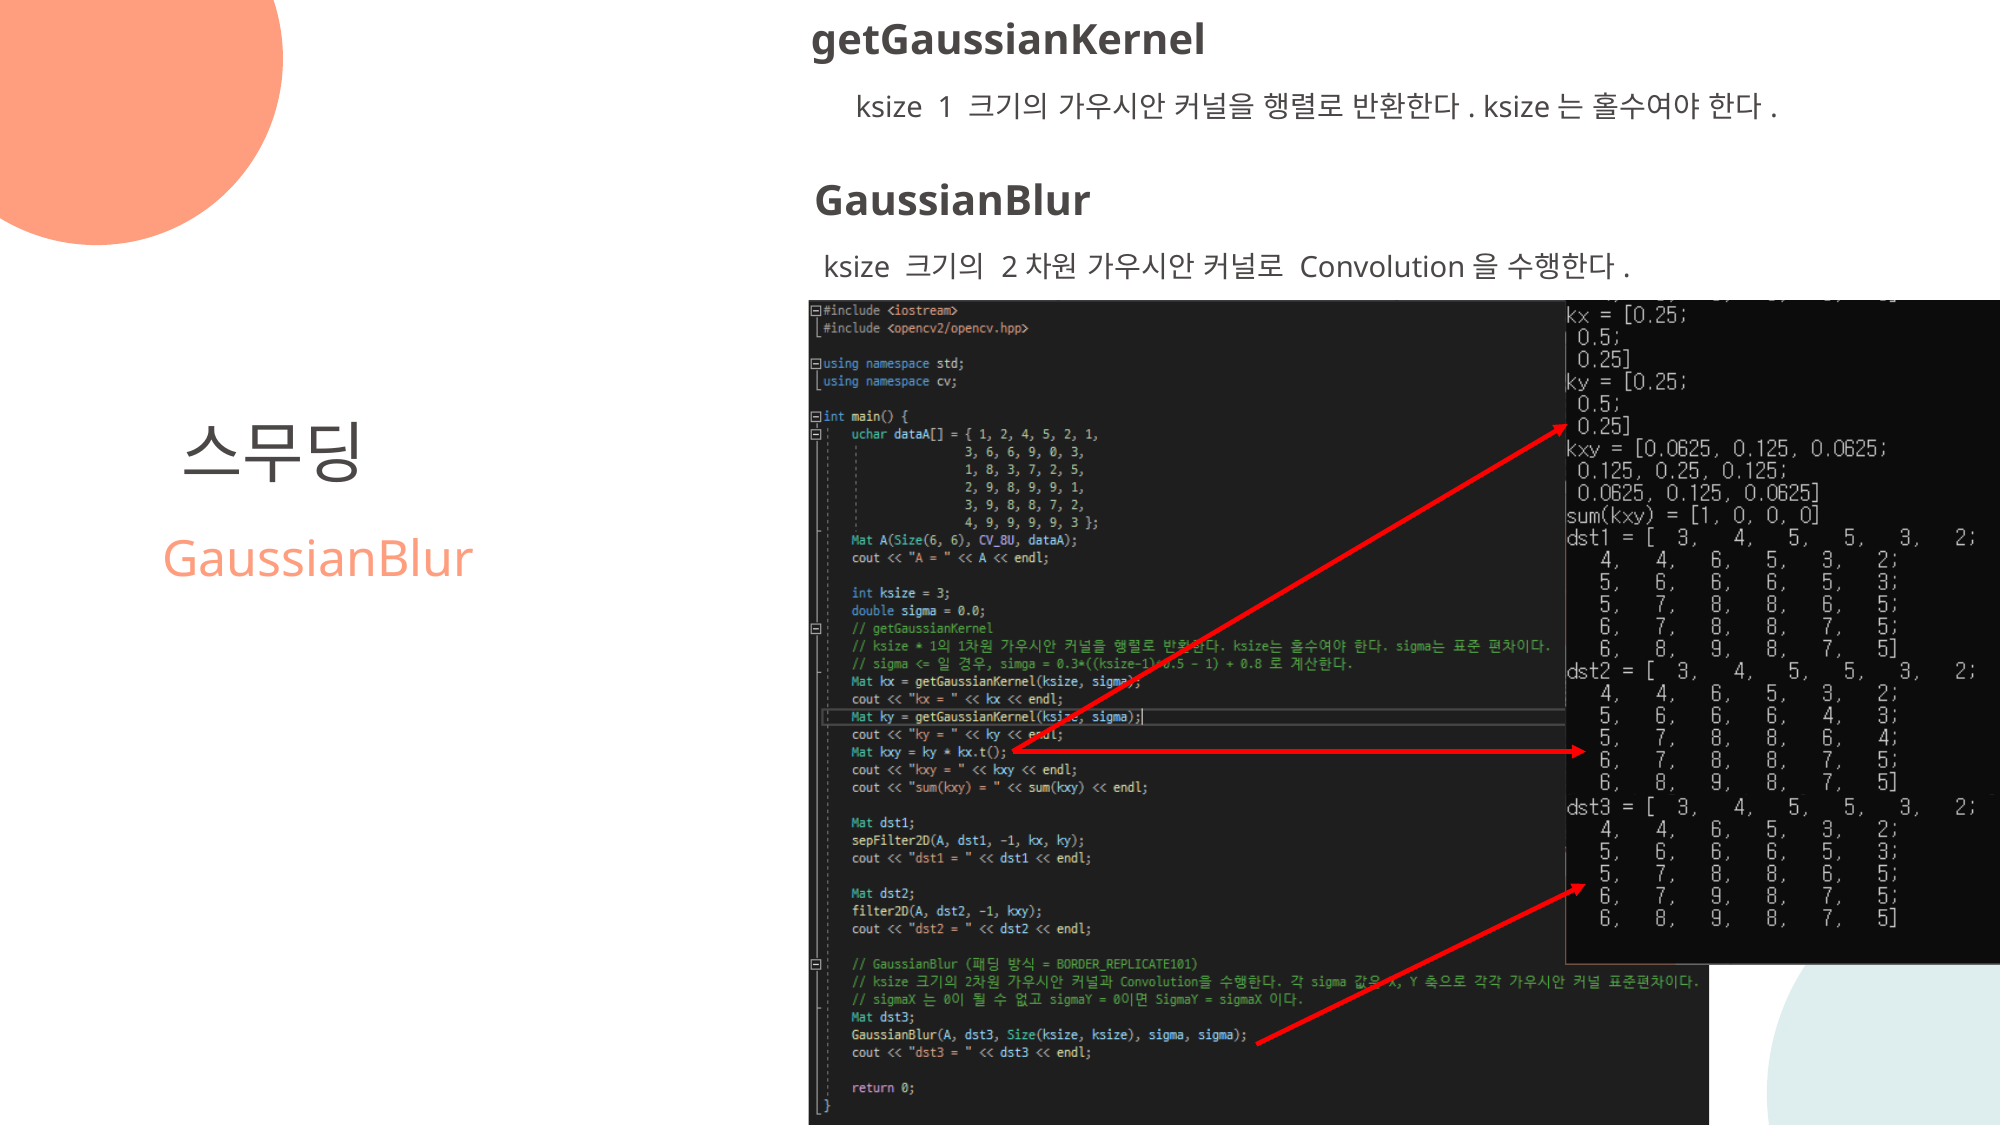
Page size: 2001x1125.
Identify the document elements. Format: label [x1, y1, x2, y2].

text_box [1765, 965, 2000, 1125]
picture [808, 300, 2000, 1125]
text_box [808, 166, 1645, 292]
text_box [1256, 883, 1586, 1045]
text_box [0, 0, 284, 247]
text_box [808, 5, 1825, 131]
text_box [1012, 423, 1568, 751]
text_box [157, 403, 480, 595]
